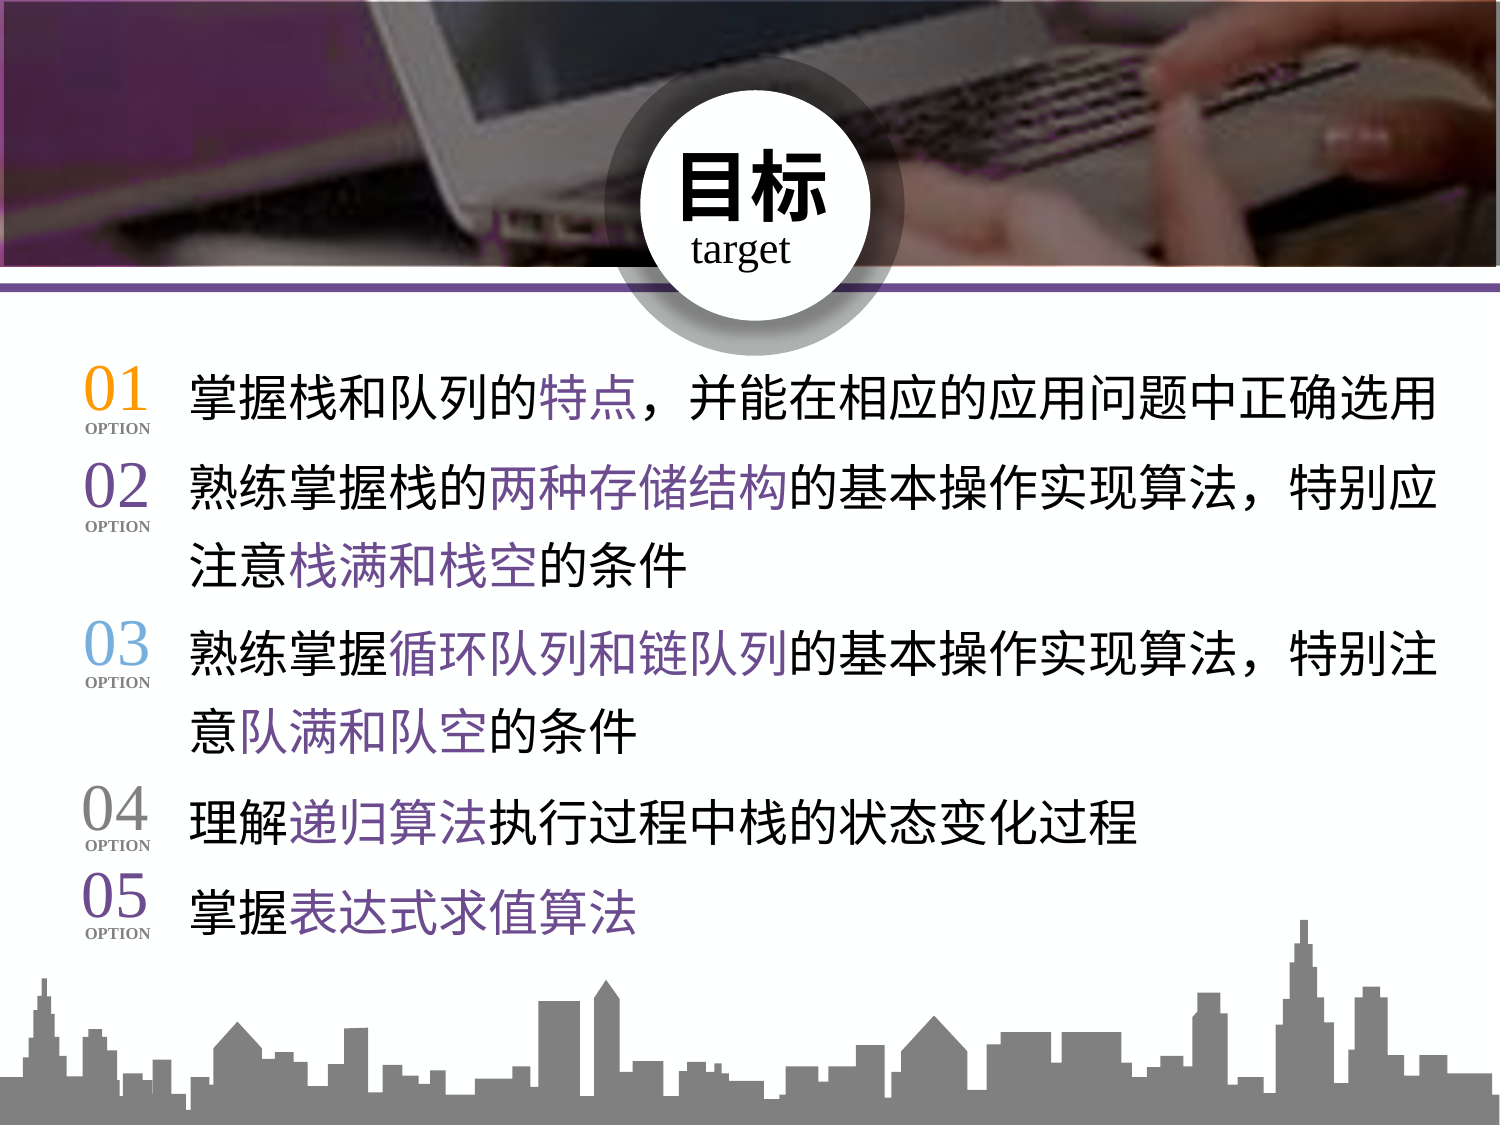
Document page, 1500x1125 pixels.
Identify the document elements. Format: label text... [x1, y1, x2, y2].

text_box 掌握栈和队列的特点，并能在相应的应用问题中正确选用 熟练掌握栈的两种存储结构的基本操作实现算法，特别应注意栈满和栈空的条件 [173, 341, 1459, 597]
text_box 熟练掌握循环队列和链队列的基本操作实现算法，特别注意队满和队空的条件 理解递归算法执行过程中栈的状态变化过程 掌握表达式求值算法 [173, 597, 1497, 949]
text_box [604, 54, 905, 356]
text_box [69, 850, 167, 951]
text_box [69, 342, 167, 440]
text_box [69, 597, 167, 700]
text_box [0, 949, 1500, 1125]
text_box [69, 763, 167, 849]
text_box [908, 283, 1500, 293]
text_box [69, 440, 167, 545]
text_box [0, 283, 599, 293]
picture [0, 0, 1497, 268]
